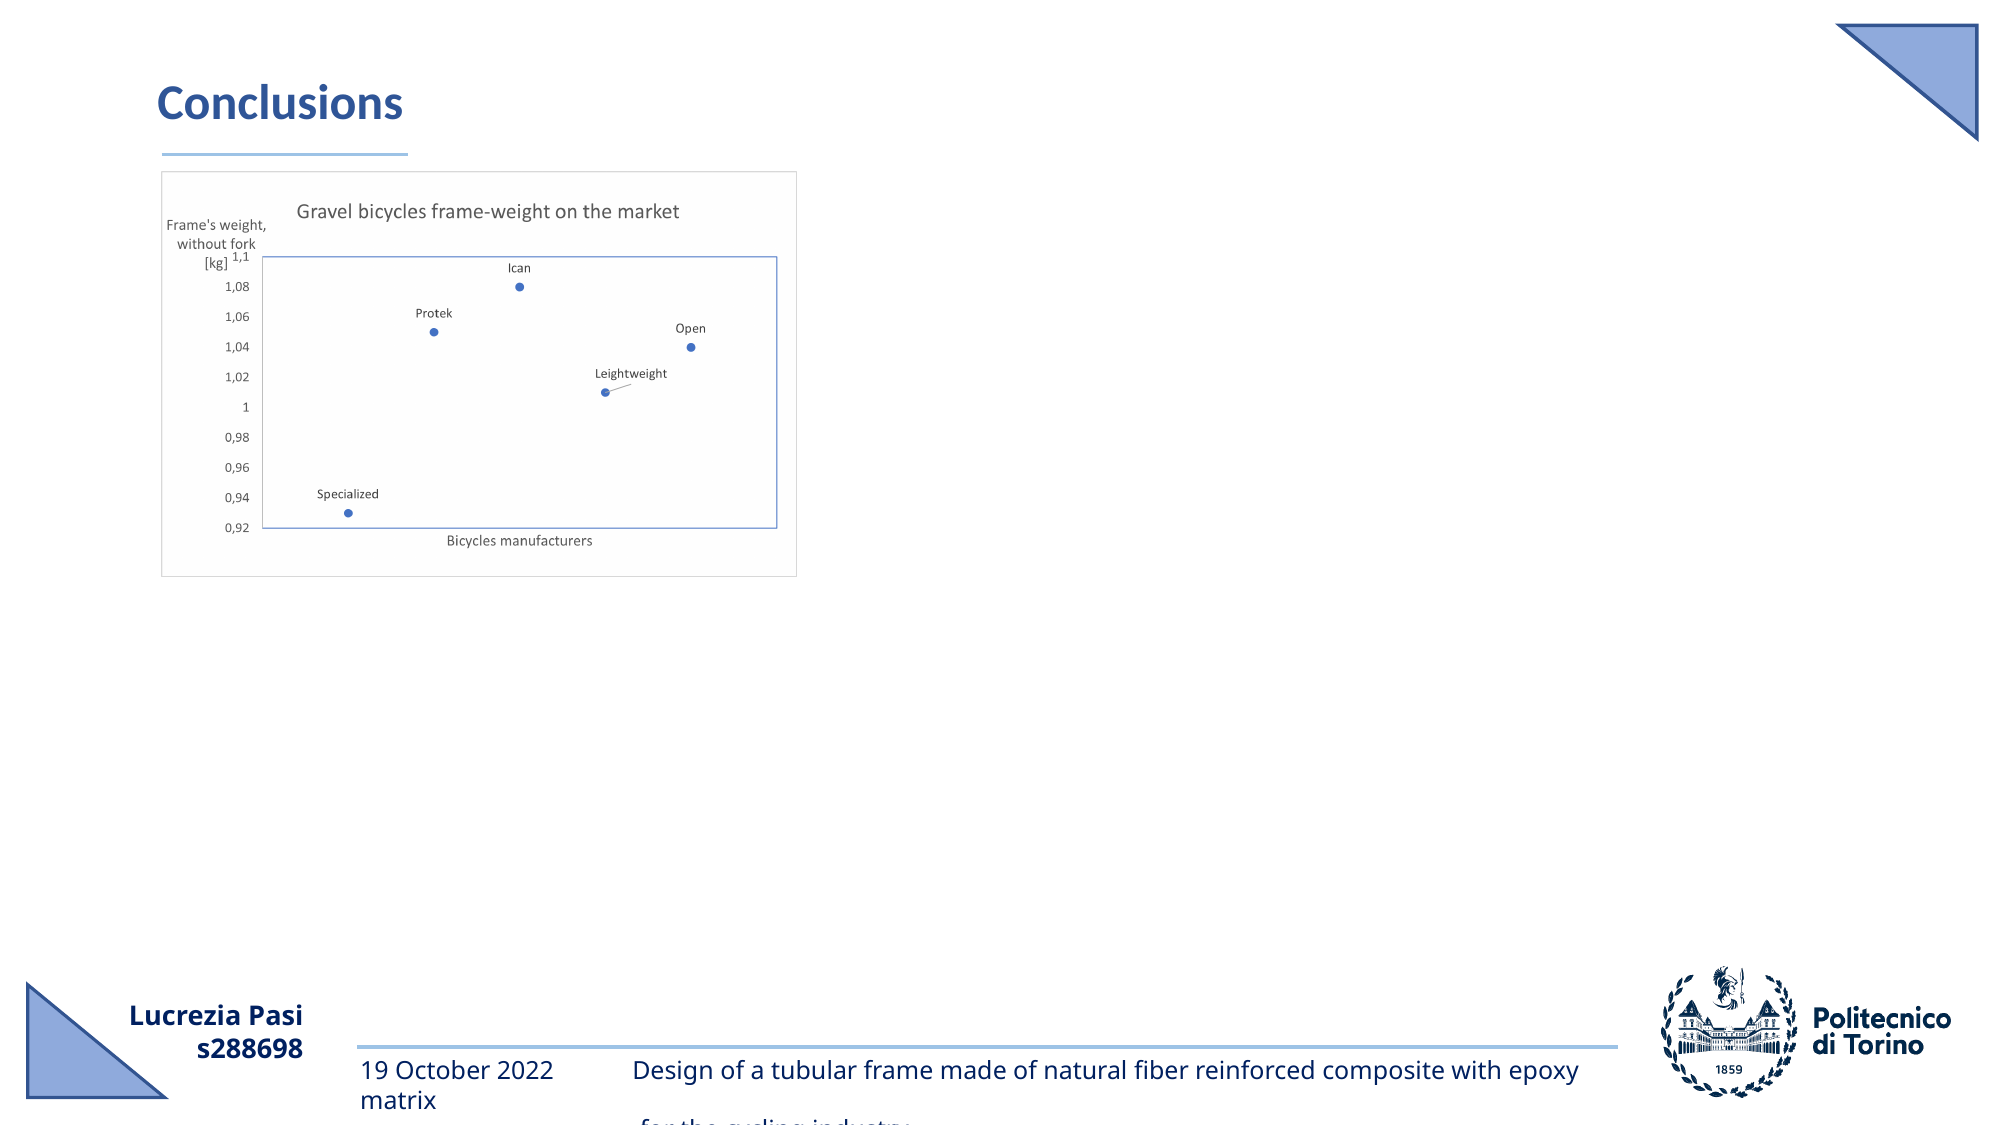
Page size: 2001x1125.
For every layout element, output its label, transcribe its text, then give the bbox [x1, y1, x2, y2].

text_box Lucrezia Pasi s288698 [114, 991, 318, 1072]
picture [161, 171, 797, 577]
text_box [1837, 24, 1978, 141]
text_box 19 October 2022 Design of a tubular frame made of natural fiber reinforced composite with epoxy matrix for the cycling industry [345, 1046, 1643, 1125]
text_box [26, 982, 168, 1099]
picture [1661, 966, 1951, 1098]
text_box Conclusions [142, 69, 1312, 139]
